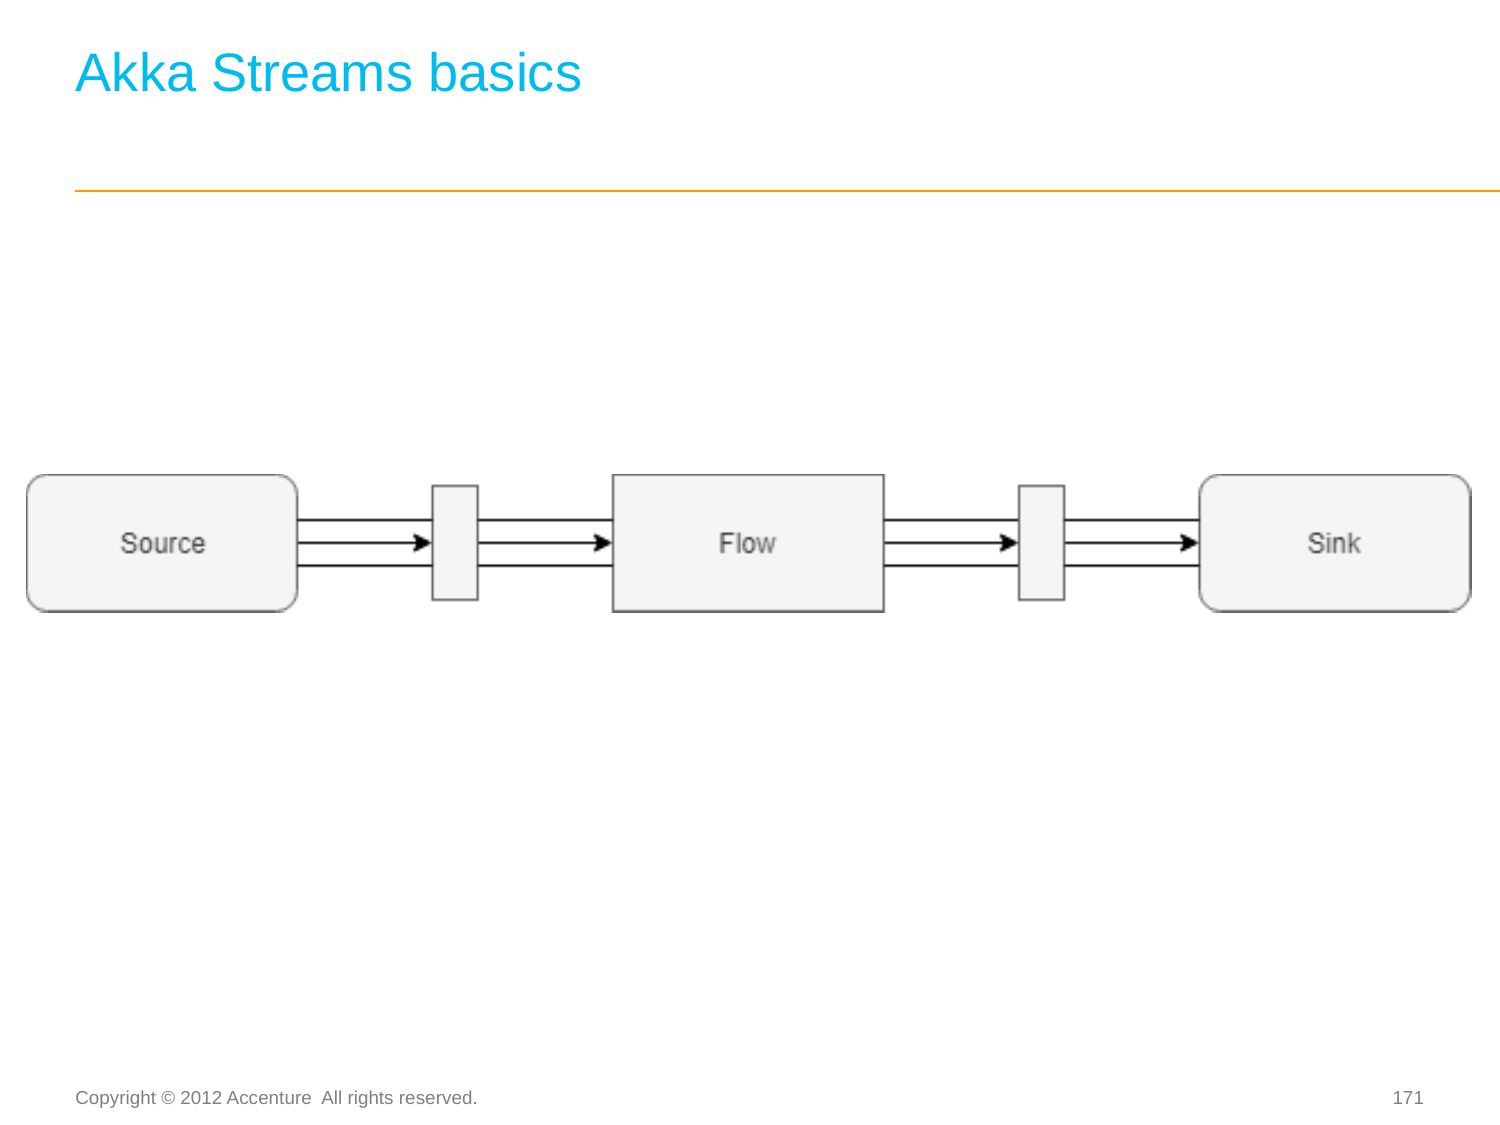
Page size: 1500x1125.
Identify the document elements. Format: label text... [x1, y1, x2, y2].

picture [25, 474, 1472, 613]
title Akka Streams basics [75, 27, 1422, 157]
